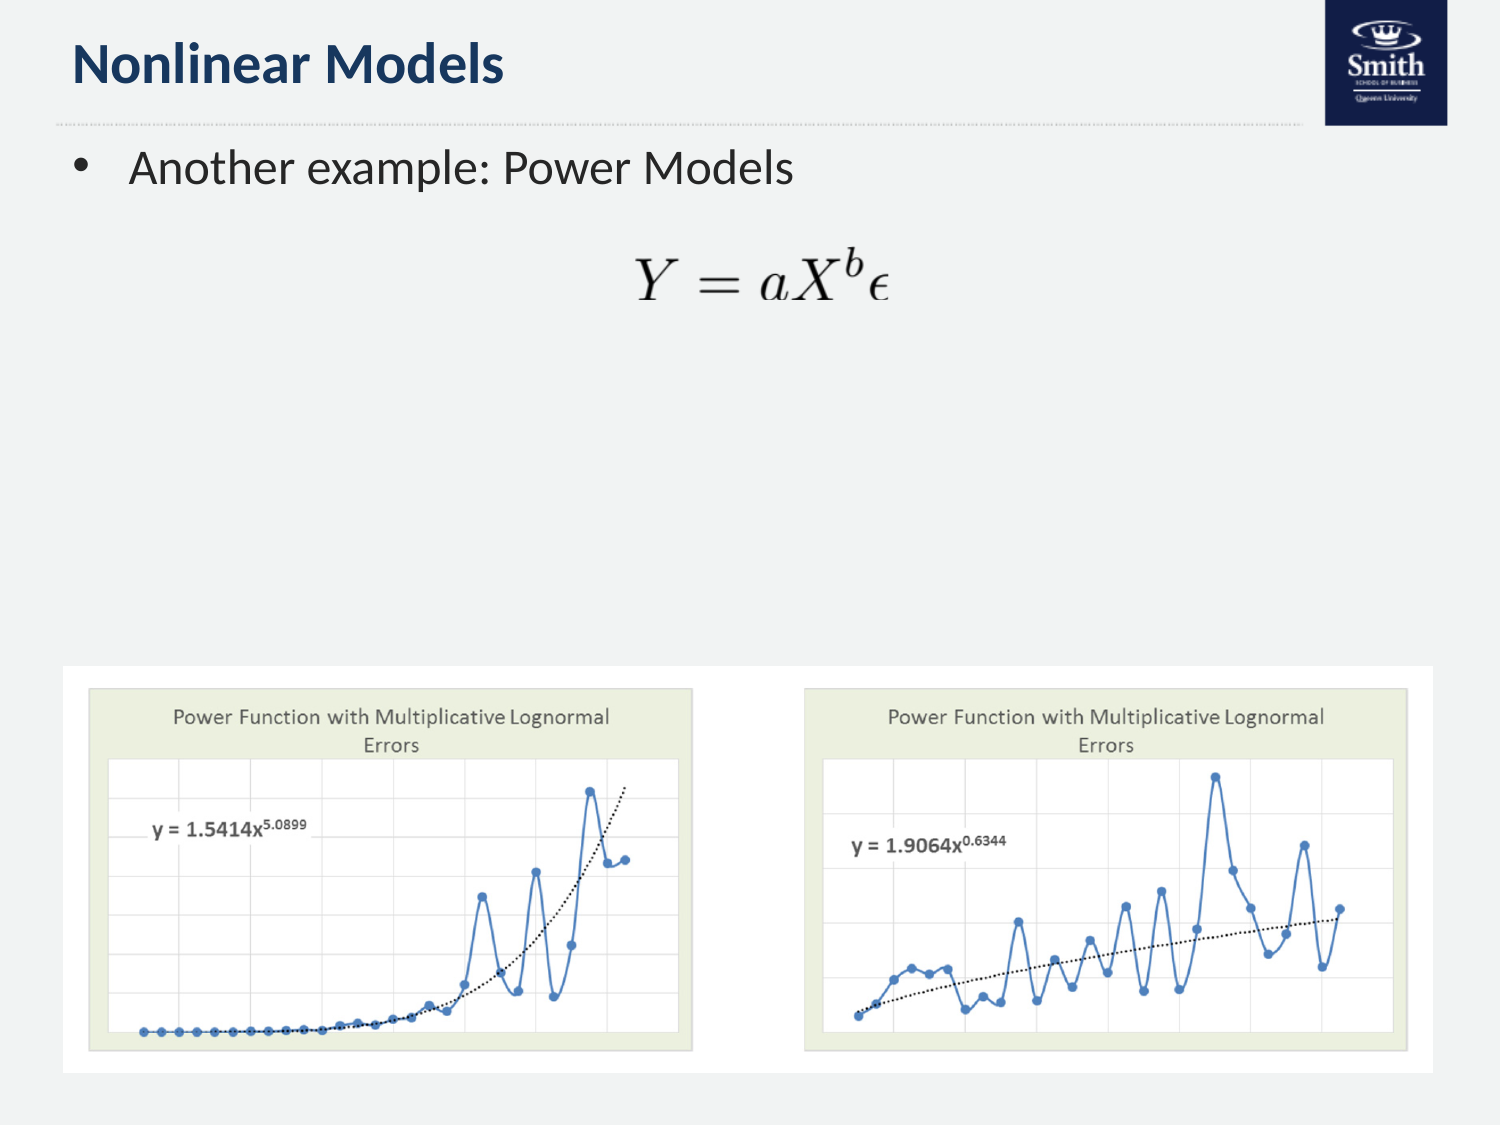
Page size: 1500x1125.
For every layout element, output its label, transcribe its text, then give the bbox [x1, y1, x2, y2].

title Nonlinear Models [57, 7, 1288, 114]
picture [634, 245, 889, 301]
list Another example: Power Models [57, 126, 1443, 1035]
picture [63, 665, 1433, 1073]
